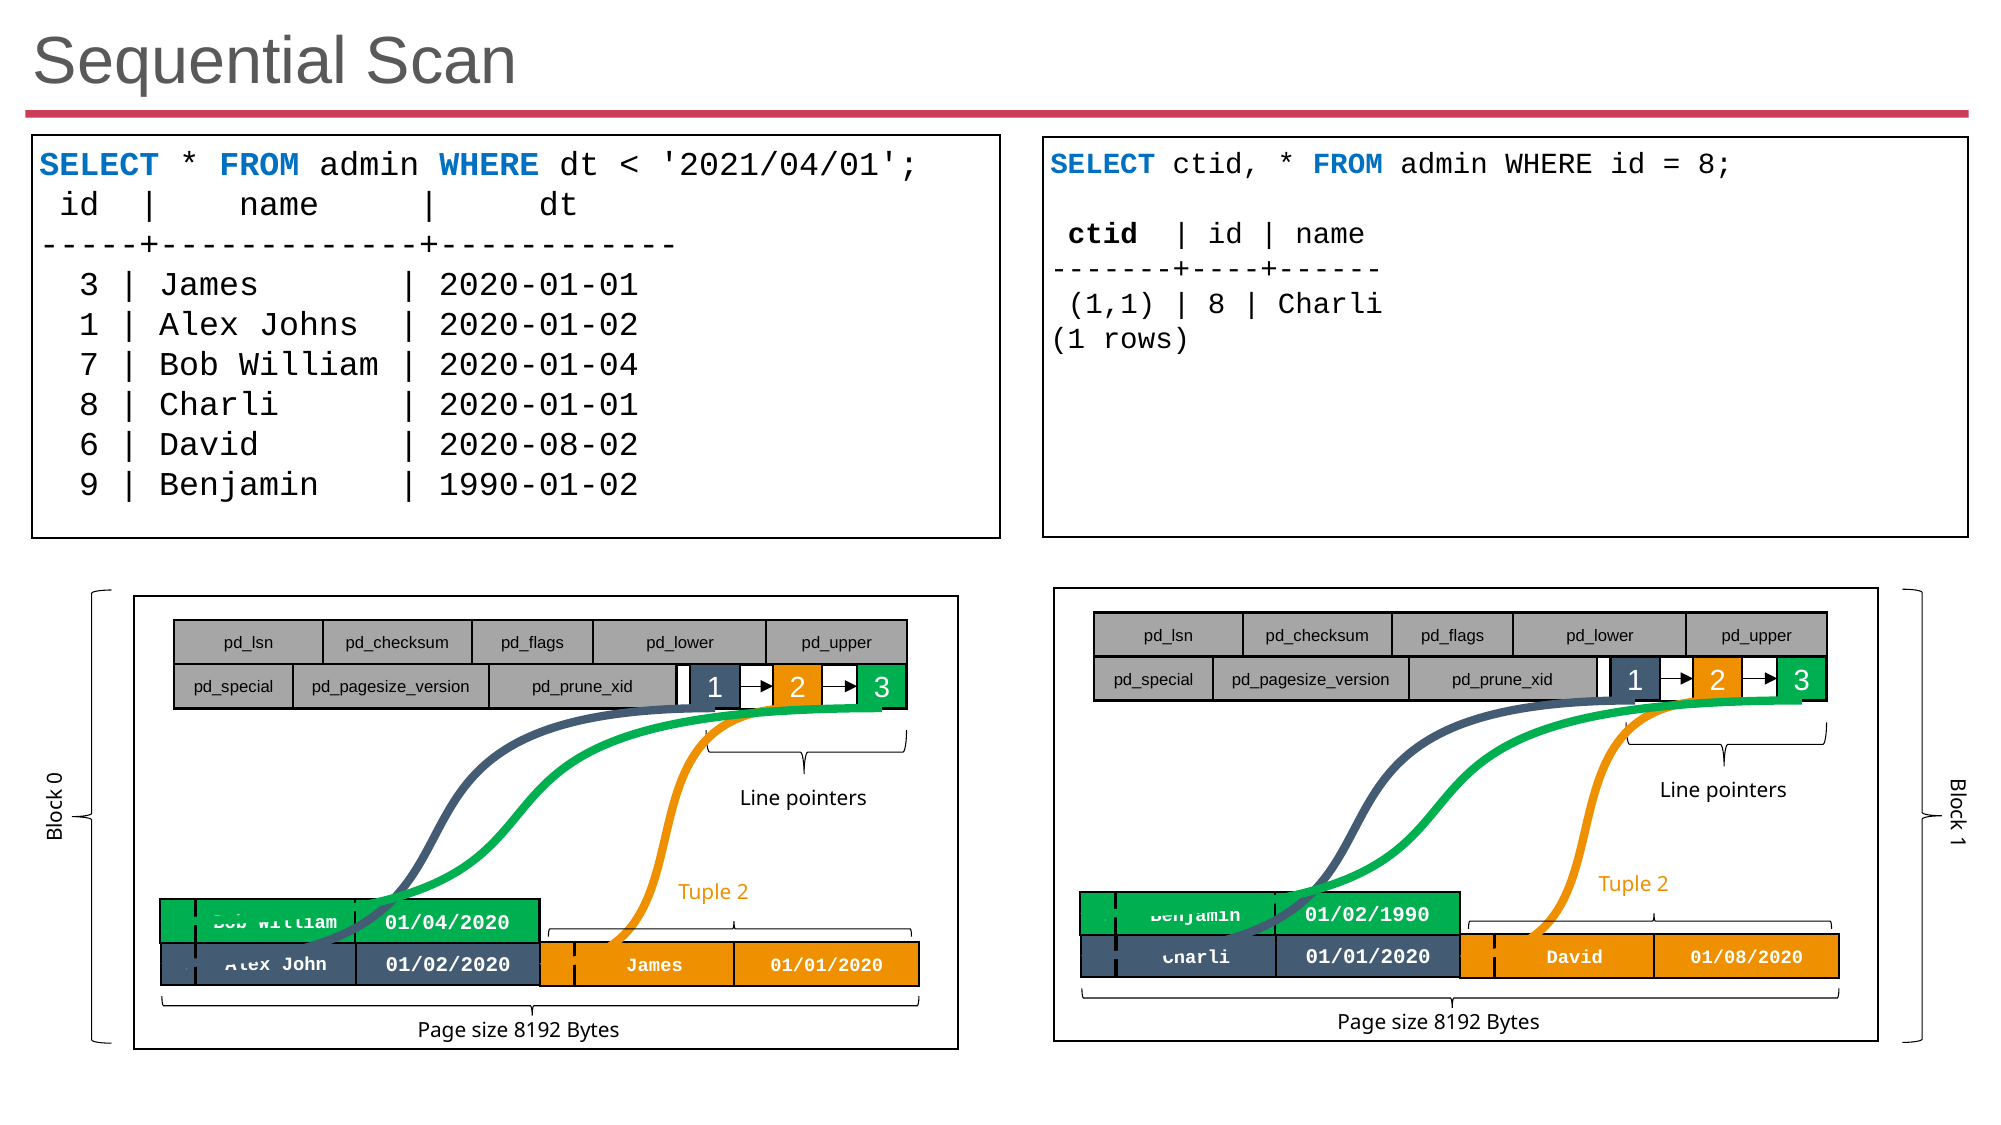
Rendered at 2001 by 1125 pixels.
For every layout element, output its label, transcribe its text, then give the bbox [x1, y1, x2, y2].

text_box SELECT * FROM admin WHERE dt < '2021/04/01'; id | name | dt -----+-------------+------------ 3 | James | 2020-01-01 1 | Alex Johns | 2020-01-02 7 | Bob William | 2020-01-04 8 | Charli | 2020-01-01 6 | David | 2020-08-02 9 | Benjamin | 1990-01-02 [31, 135, 1000, 538]
text_box SELECT ctid, * FROM admin WHERE id = 8; ctid | id | name -------+----+------ (1,1) | 8 | Charli (1 rows) [1042, 137, 1969, 537]
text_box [33, 587, 1979, 1049]
title Sequential Scan [25, 22, 1969, 101]
